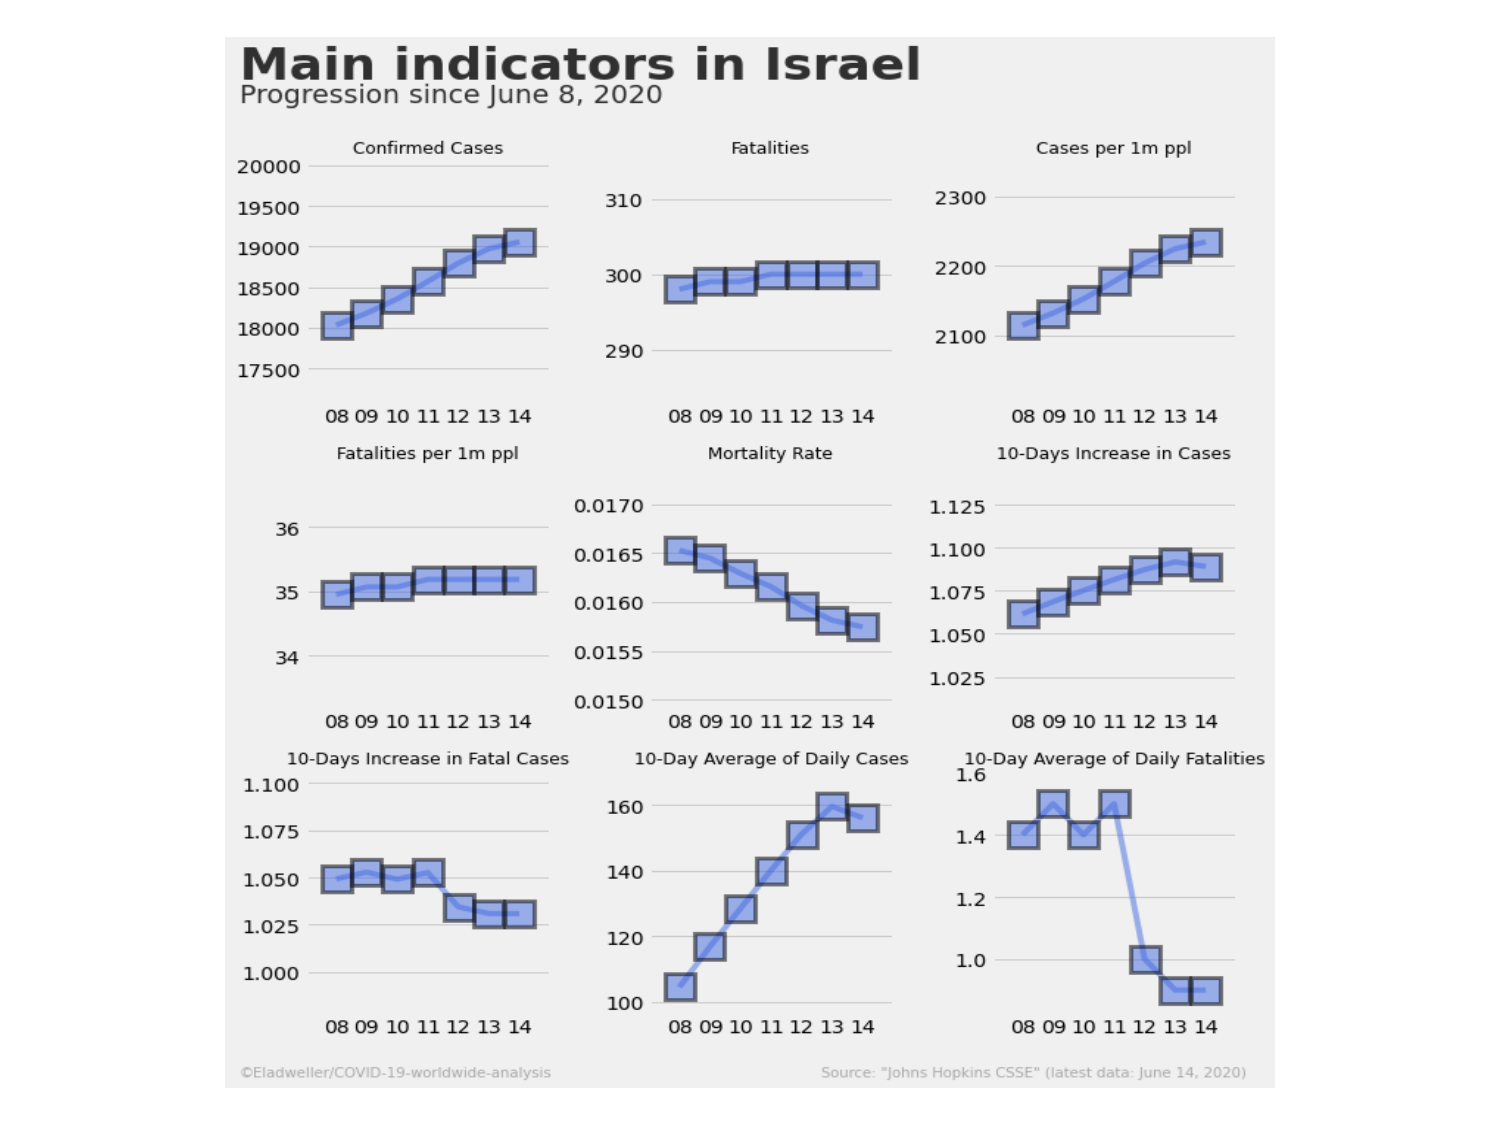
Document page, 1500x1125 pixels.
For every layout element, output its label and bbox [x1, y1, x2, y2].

picture [224, 37, 1276, 1088]
